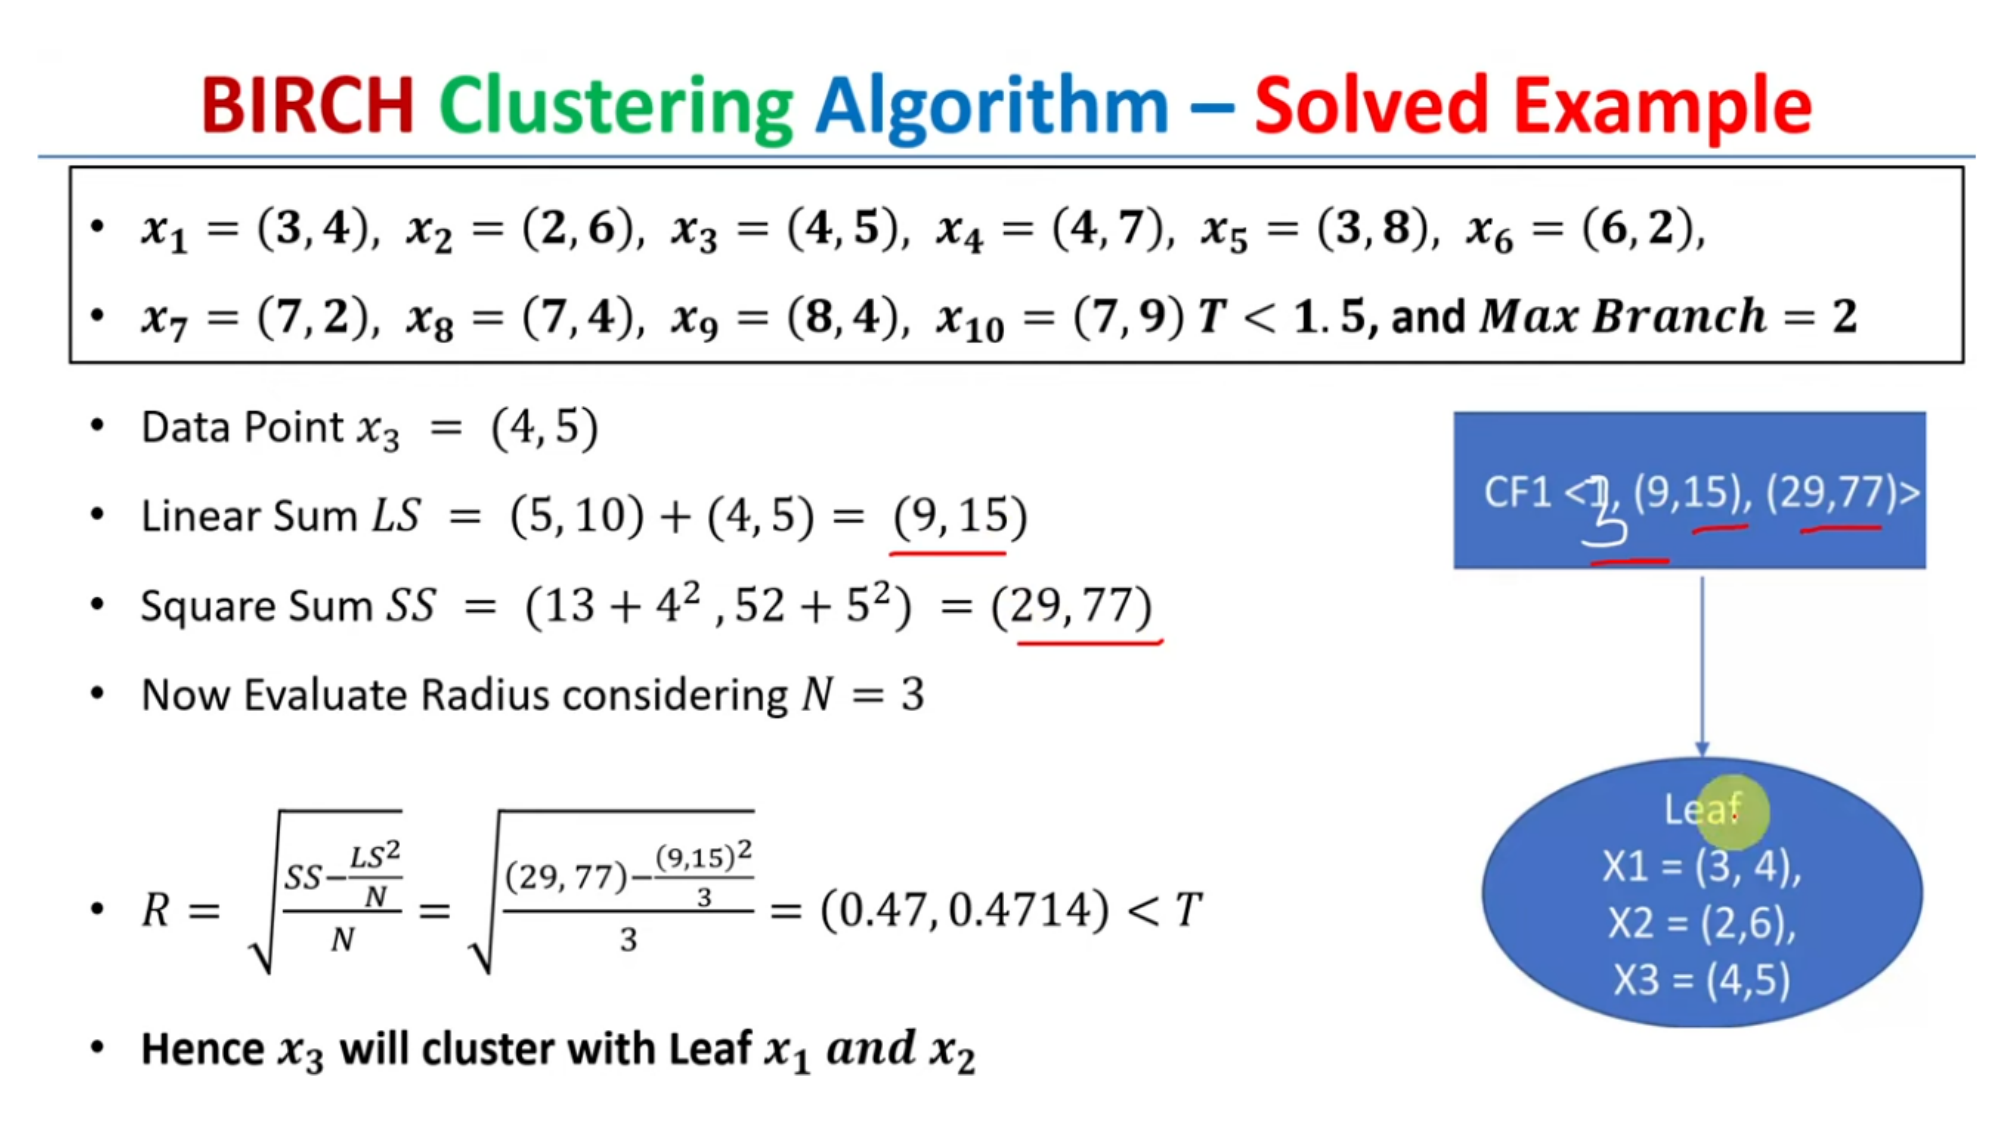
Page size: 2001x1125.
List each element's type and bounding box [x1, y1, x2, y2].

picture [25, 49, 1979, 1076]
